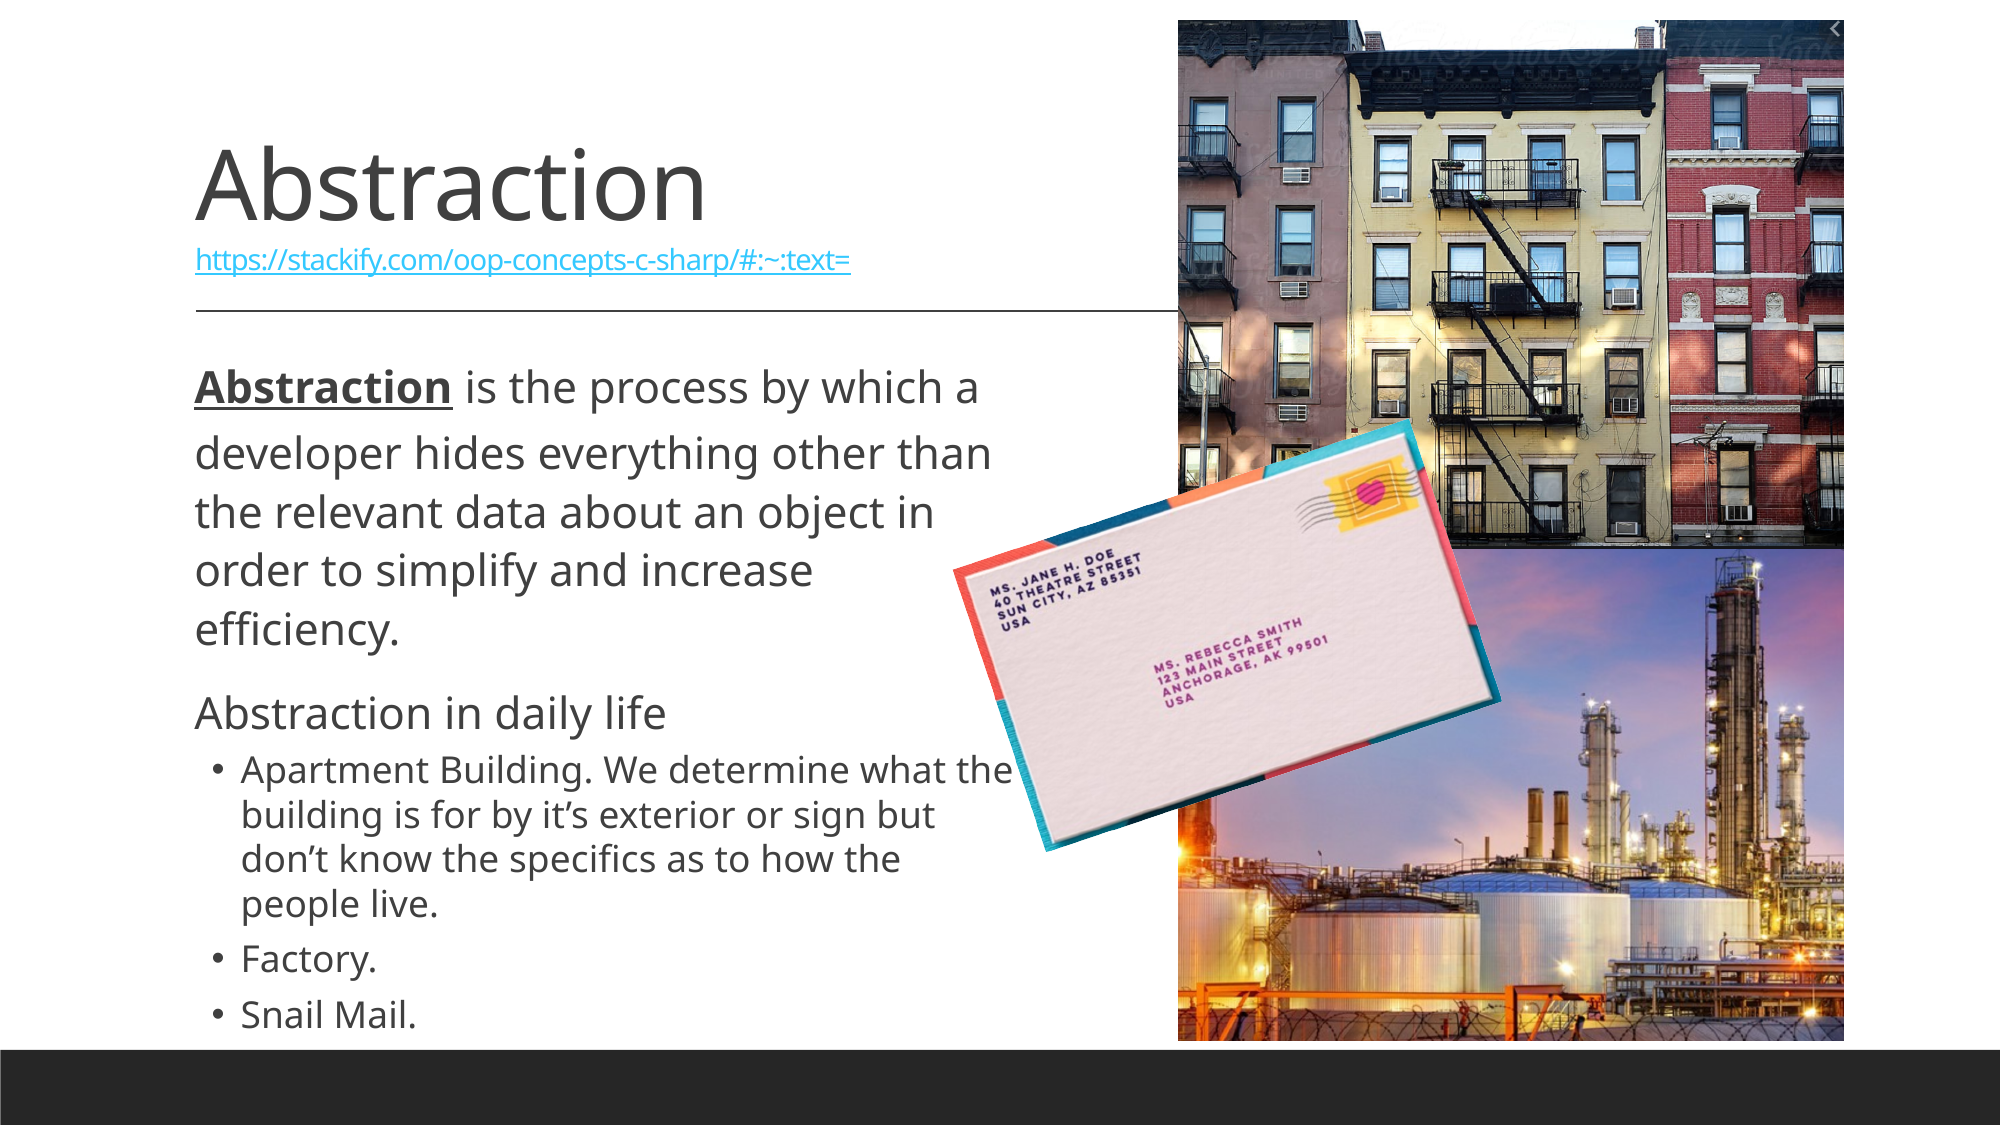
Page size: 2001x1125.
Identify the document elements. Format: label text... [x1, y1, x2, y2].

title Abstraction https://stackify.com/oop-concepts-c-sharp/#:~:text= [180, 47, 1174, 285]
picture [953, 19, 1845, 1042]
picture [1067, 831, 1104, 845]
list Abstraction is the process by which a developer hides everything other than the relevant data about an object in order to simplify and increase efficiency. Abstraction in daily life Apartment Building. We determine what the building is for by it’s exterior or sign but don’t know the specifics as to how the people live. Factory. Snail Mail. [180, 345, 1028, 1049]
